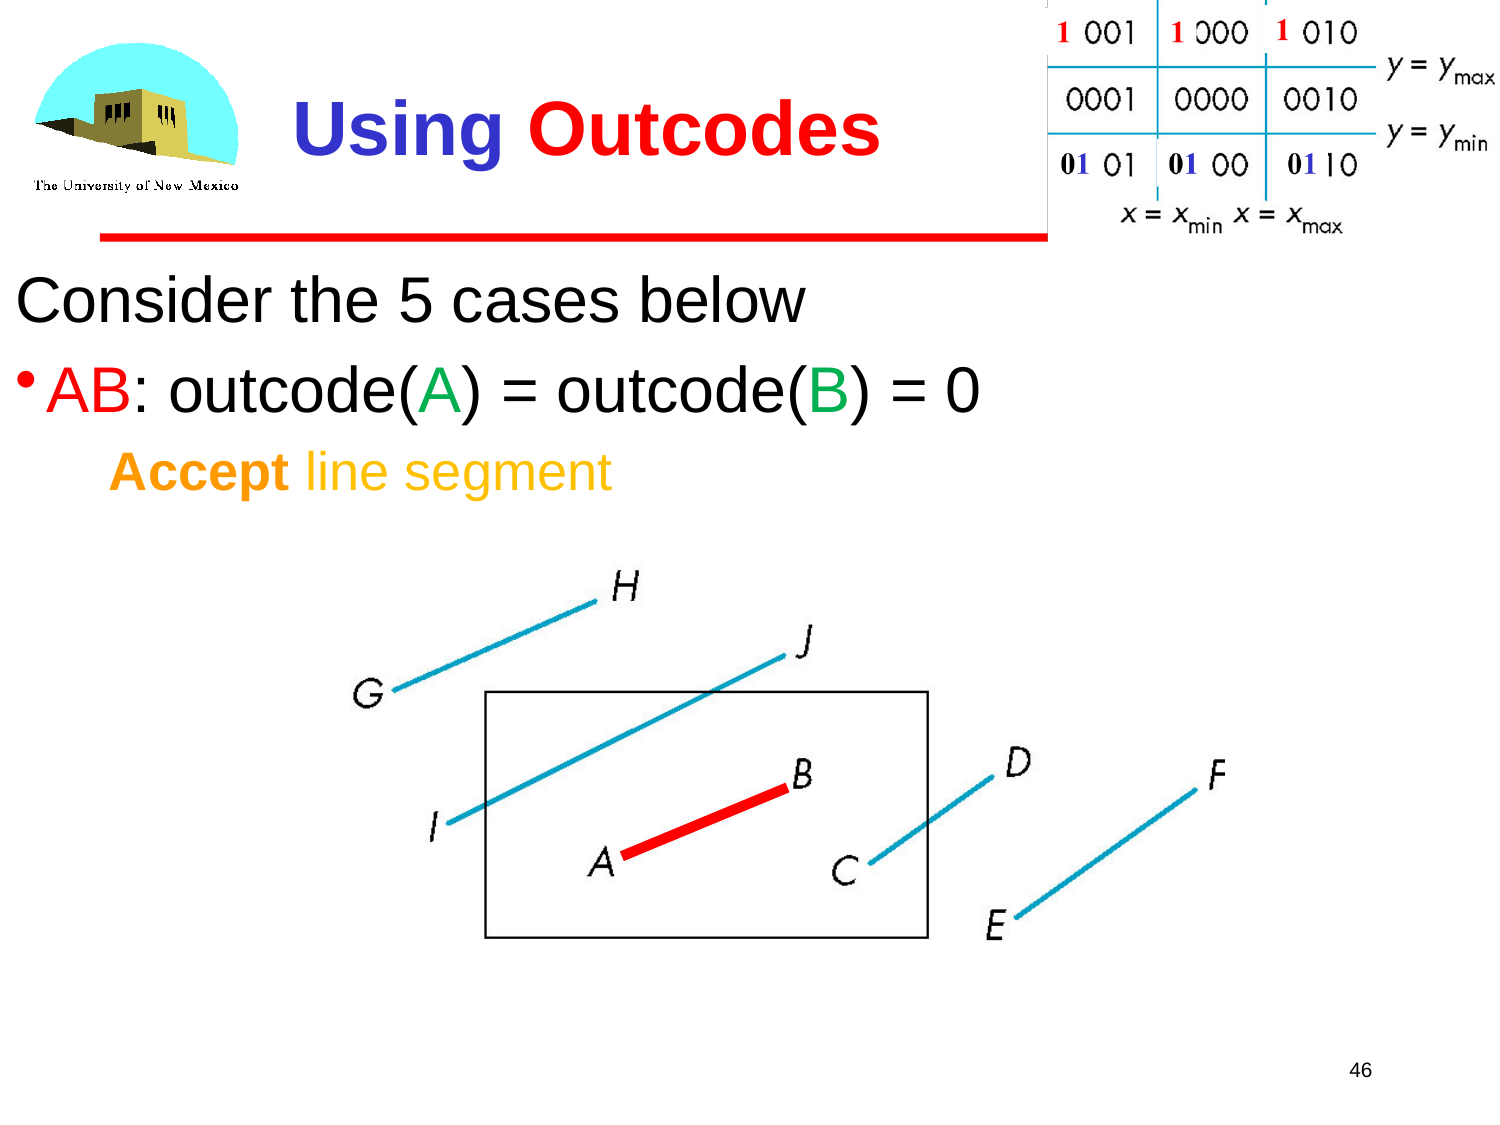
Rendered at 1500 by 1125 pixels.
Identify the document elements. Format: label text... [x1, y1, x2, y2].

text_box 46 [1324, 1037, 1388, 1100]
list Consider the 5 cases below AB: outcode(A) = outcode(B) = 0 Accept line segment [0, 249, 1500, 1025]
title Using Outcodes [75, 37, 1032, 213]
picture [1037, 0, 1495, 242]
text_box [621, 787, 788, 857]
picture [349, 562, 1226, 953]
